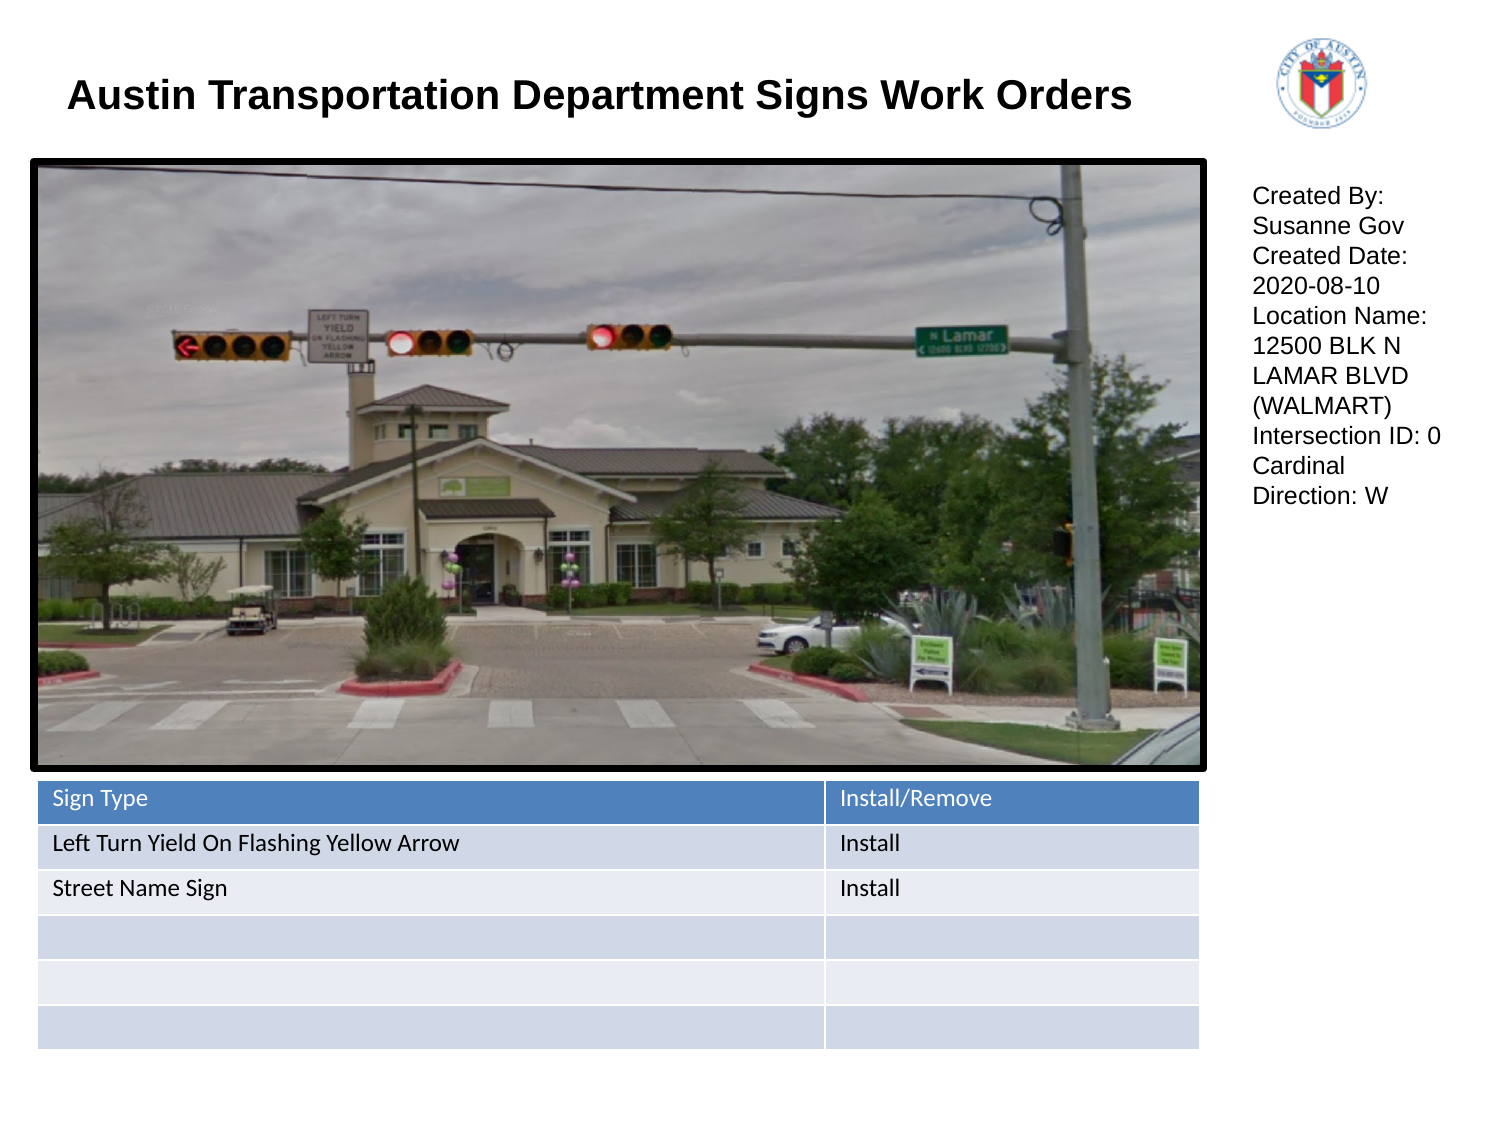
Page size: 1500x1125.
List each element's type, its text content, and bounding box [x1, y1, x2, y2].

table_cell [826, 916, 1199, 959]
text_box Austin Transportation Department Signs Work Orders [51, 60, 1149, 125]
table_header Install/Remove [826, 781, 1199, 824]
table_cell [38, 1006, 824, 1049]
table_cell [38, 961, 824, 1004]
table_cell [826, 1006, 1199, 1049]
table_header Sign Type [38, 781, 824, 824]
table_cell [826, 961, 1199, 1004]
text_box Created By: Susanne Gov Created Date: 2020-08-10 Location Name: 12500 BLK N LAMAR BLVD (WALMART) Intersection ID: 0 Cardinal Direction: W [1237, 172, 1463, 517]
table_cell Street Name Sign [38, 871, 824, 914]
table_cell Install [826, 826, 1199, 869]
picture [1274, 37, 1369, 132]
picture [37, 164, 1201, 766]
table_cell Left Turn Yield On Flashing Yellow Arrow [38, 826, 824, 869]
table_cell Install [826, 871, 1199, 914]
table_cell [38, 916, 824, 959]
